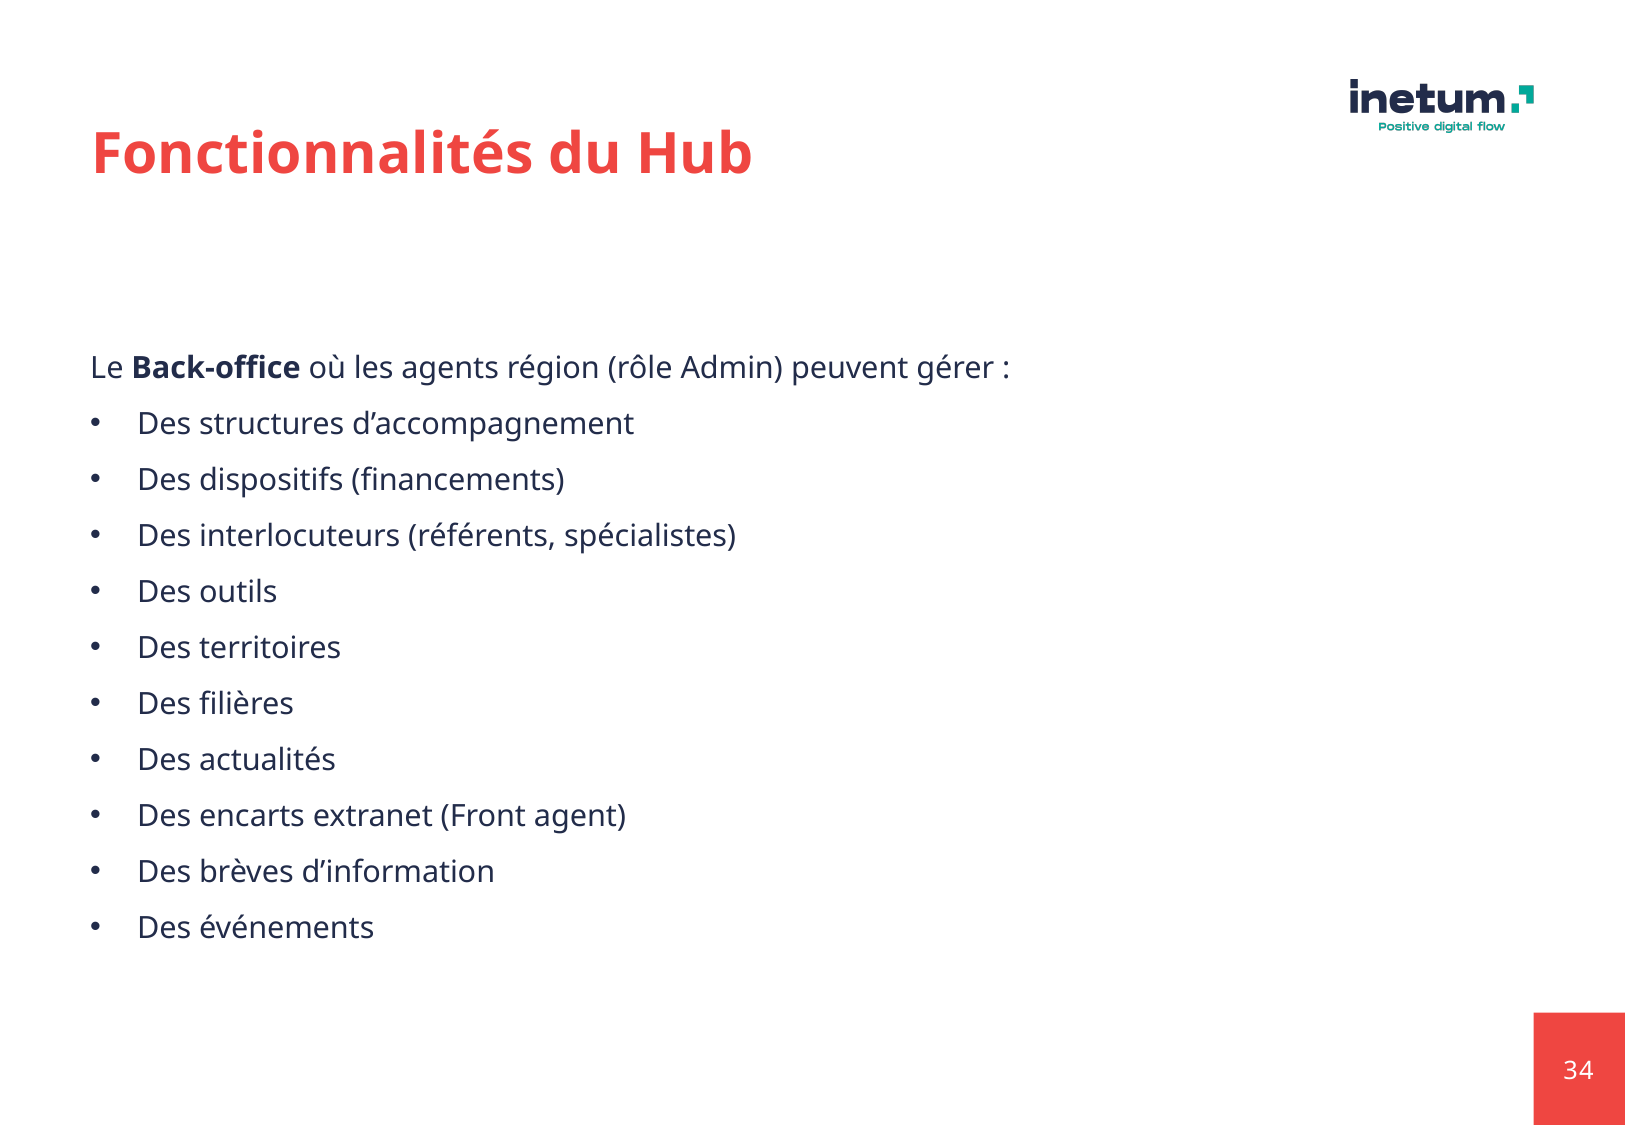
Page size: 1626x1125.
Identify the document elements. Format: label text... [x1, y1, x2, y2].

title Fonctionnalités du Hub [90, 114, 1331, 187]
list Le Back-office où les agents région (rôle Admin) peuvent gérer : Des structures d’accompagnement Des dispositifs (financements) Des interlocuteurs (référents, spécialistes) Des outils Des territoires Des filières Des actualités Des encarts extranet (Front agent) Des brèves d’information Des événements [90, 326, 1517, 1013]
picture [1350, 79, 1534, 133]
